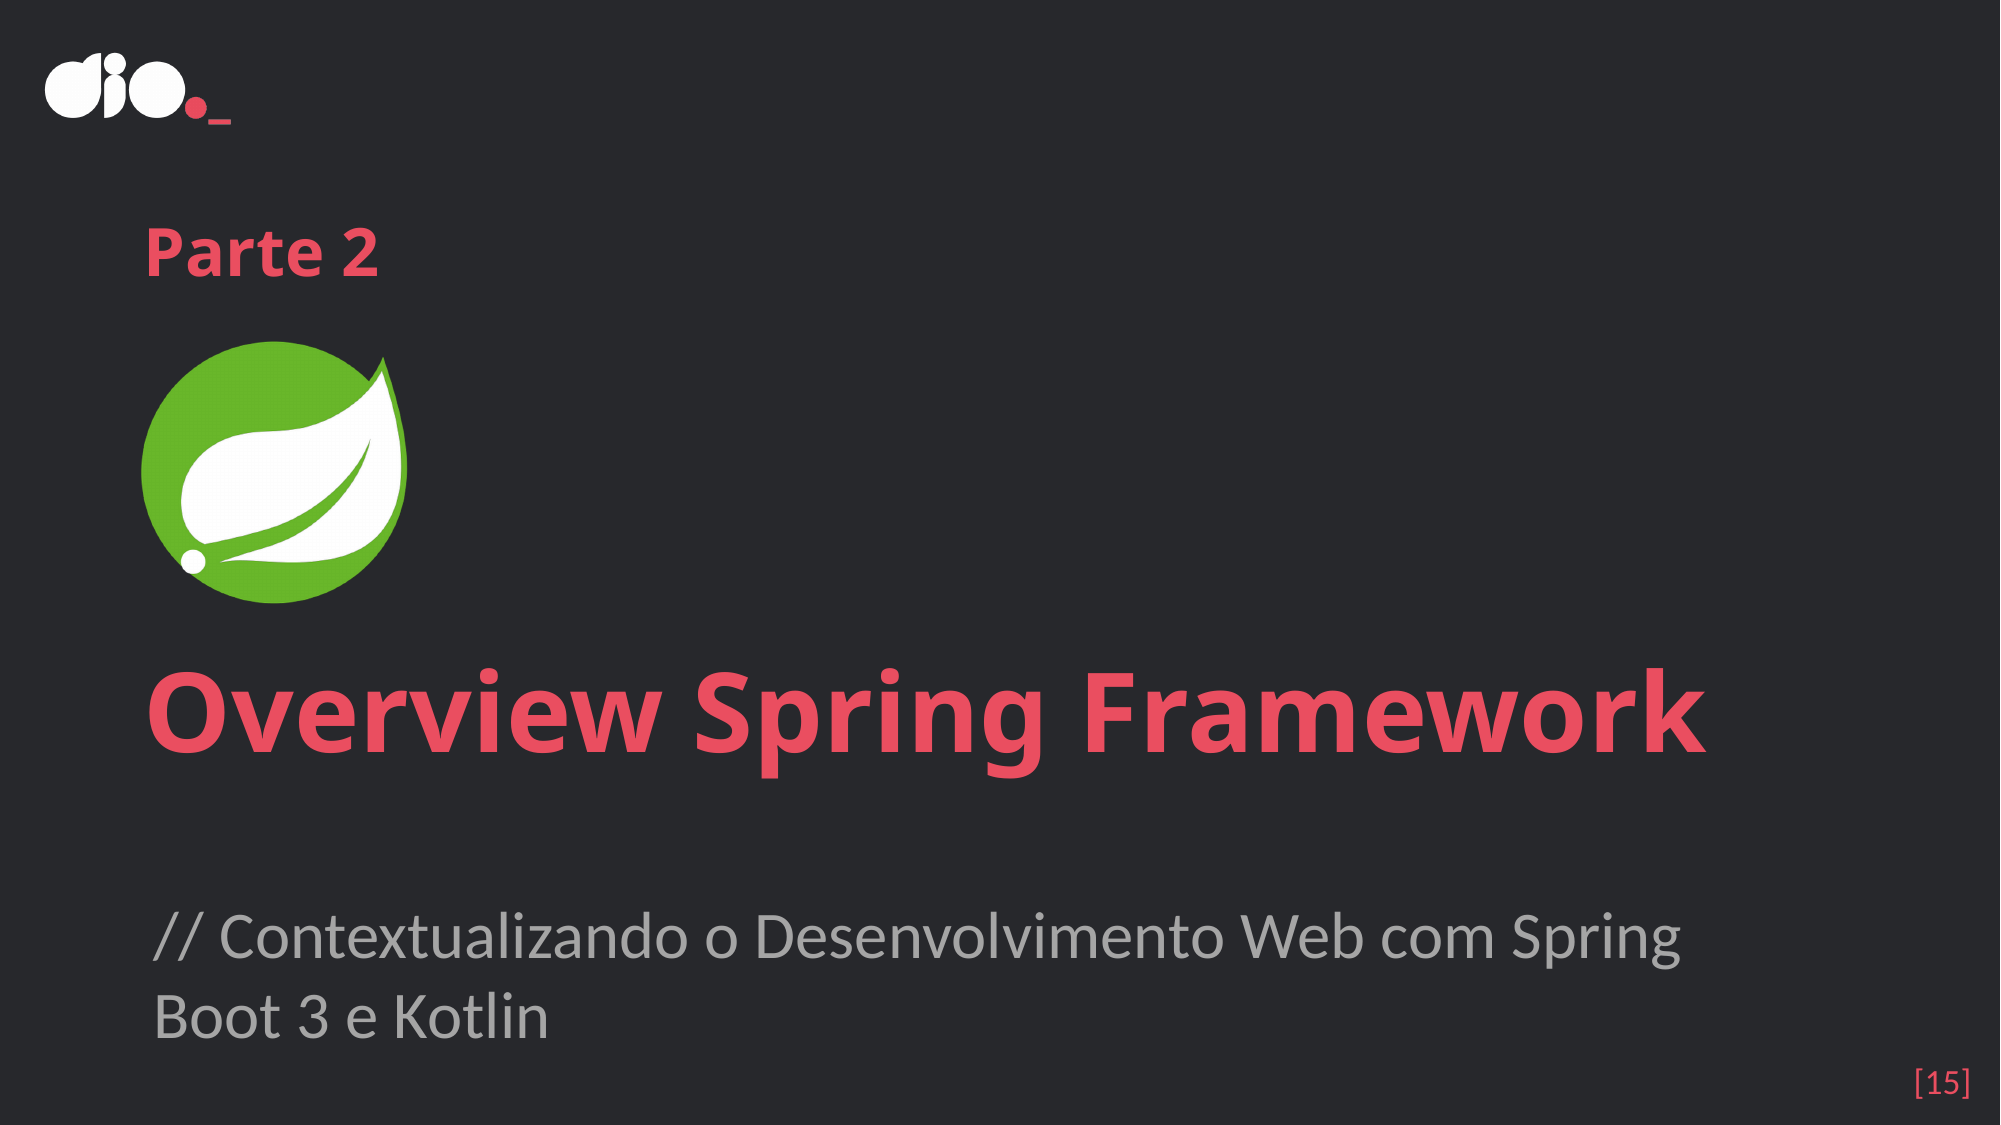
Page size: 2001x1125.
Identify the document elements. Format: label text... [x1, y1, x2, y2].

text_box Parte 2 [123, 190, 1745, 297]
text_box // Contextualizando o Desenvolvimento Web com Spring Boot 3 e Kotlin [133, 928, 1754, 1016]
slide_number [15] [1871, 1038, 1992, 1125]
text_box Overview Spring Framework [123, 601, 1745, 746]
picture [44, 52, 231, 126]
picture [132, 334, 416, 618]
